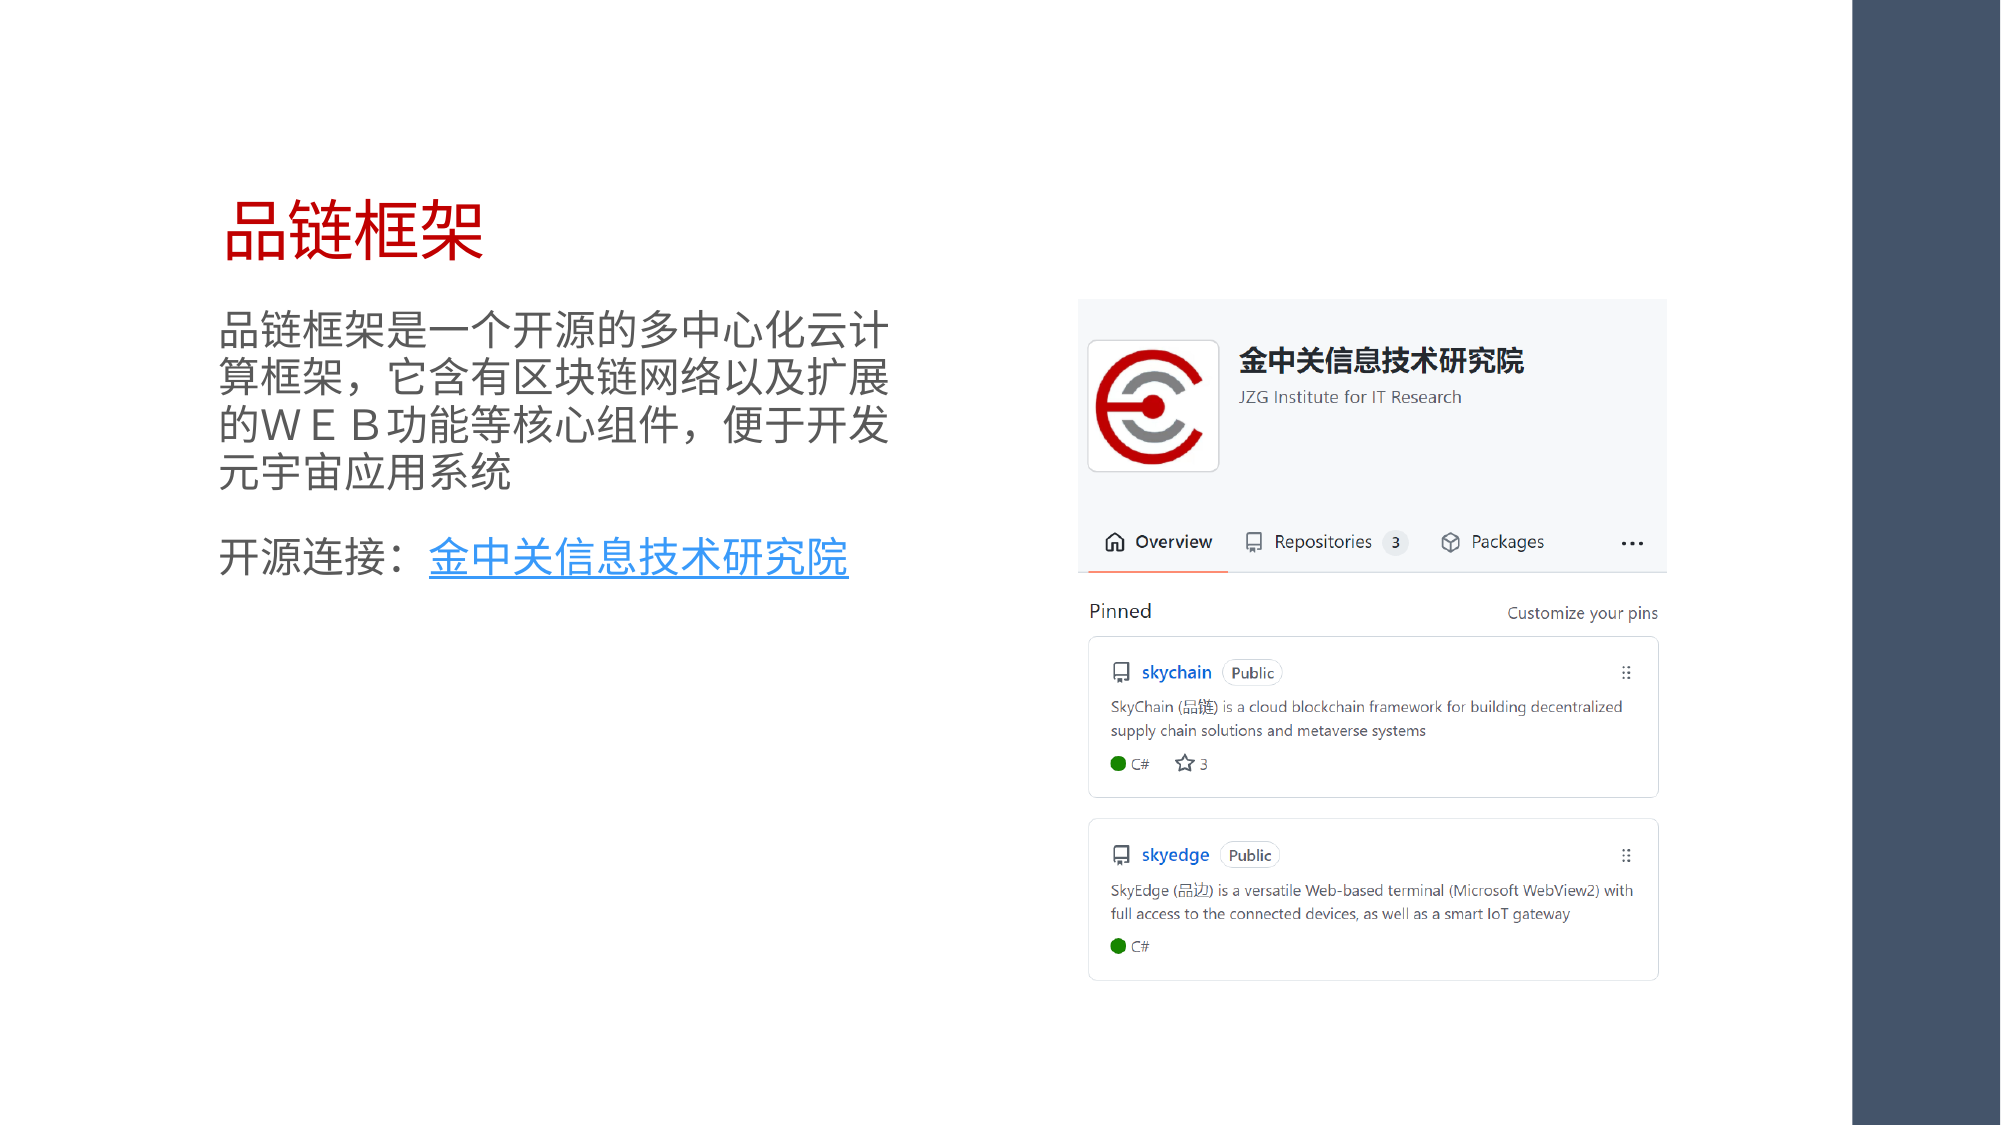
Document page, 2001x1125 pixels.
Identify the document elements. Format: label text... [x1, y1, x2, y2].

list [1077, 299, 1668, 1015]
list 品链框架是一个开源的多中心化云计算框架，它含有区块链网络以及扩展的ＷＥＢ功能等核心组件，便于开发元宇宙应用系统 开源连接：金中关信息技术研究院 [203, 299, 939, 1014]
title 品链框架 [206, 43, 1797, 278]
